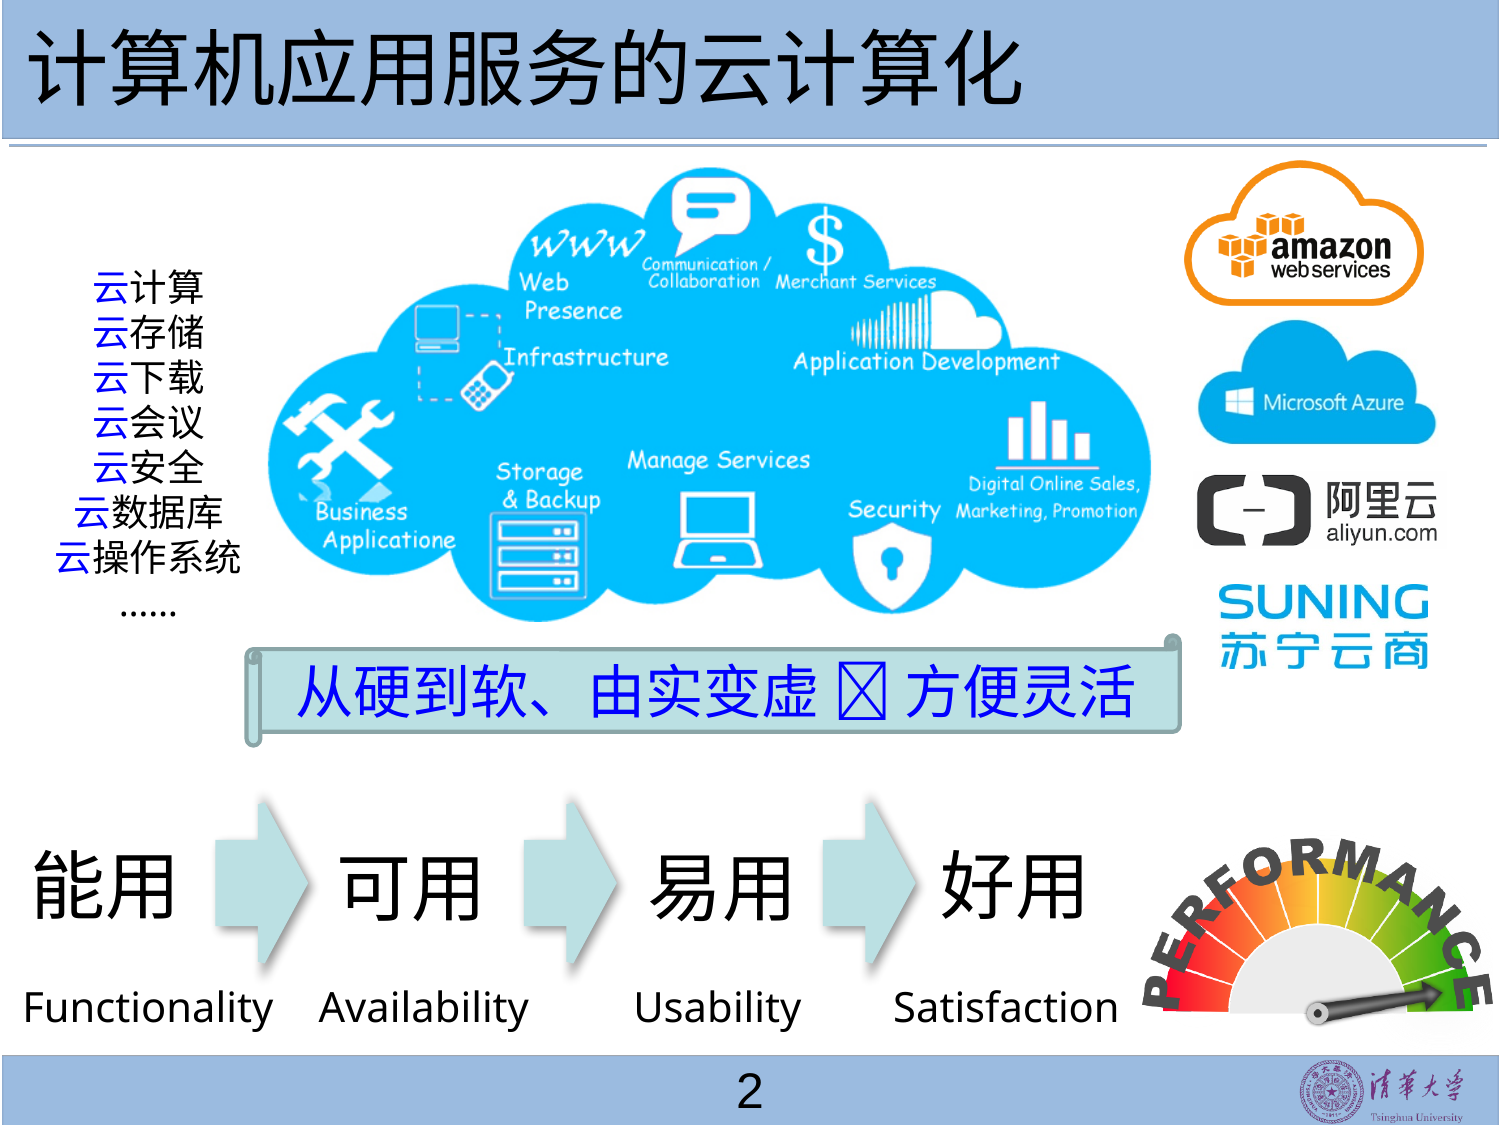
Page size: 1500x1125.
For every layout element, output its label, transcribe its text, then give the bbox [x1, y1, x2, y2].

picture [857, 320, 871, 348]
picture [1025, 508, 1042, 522]
picture [623, 350, 631, 365]
picture [1051, 354, 1059, 369]
picture [758, 456, 767, 467]
picture [794, 353, 807, 369]
picture [873, 354, 881, 369]
picture [995, 357, 1036, 375]
picture [1115, 508, 1120, 516]
picture [661, 278, 668, 287]
picture [956, 504, 970, 517]
picture [801, 455, 809, 468]
text_box [826, 804, 912, 962]
picture [1401, 584, 1429, 613]
picture [681, 278, 687, 287]
picture [1011, 476, 1023, 490]
text_box 可用 [321, 833, 513, 939]
picture [811, 357, 821, 375]
picture [566, 490, 575, 508]
picture [359, 483, 391, 502]
picture [728, 276, 734, 287]
picture [824, 357, 834, 375]
picture [1008, 417, 1024, 460]
picture [557, 273, 568, 291]
picture [527, 489, 550, 508]
picture [1195, 317, 1439, 448]
picture [599, 354, 608, 365]
text_box 从硬到软、由实变虚  方便灵活 [244, 633, 1182, 748]
picture [553, 496, 562, 508]
picture [916, 279, 926, 288]
text_box [527, 804, 613, 962]
picture [776, 456, 785, 468]
picture [939, 357, 949, 369]
picture [628, 451, 670, 468]
picture [420, 536, 429, 548]
picture [901, 279, 907, 287]
picture [0, 0, 1500, 147]
picture [600, 307, 609, 318]
picture [489, 512, 587, 600]
picture [799, 279, 809, 288]
picture [657, 353, 668, 365]
picture [973, 503, 1008, 517]
picture [923, 352, 936, 370]
picture [849, 500, 875, 518]
picture [878, 505, 899, 517]
picture [1219, 584, 1230, 591]
picture [792, 279, 799, 287]
picture [718, 451, 755, 468]
picture [505, 348, 515, 365]
picture [1051, 420, 1067, 460]
picture [570, 229, 607, 257]
picture [673, 492, 763, 568]
picture [323, 531, 337, 547]
picture [588, 353, 596, 365]
picture [531, 229, 569, 257]
picture [718, 278, 726, 287]
picture [1046, 481, 1053, 489]
picture [1011, 505, 1017, 517]
picture [1074, 433, 1090, 460]
text_box Satisfaction [878, 973, 1137, 1039]
picture [553, 352, 574, 365]
picture [887, 279, 901, 288]
text_box Availability [358, 973, 607, 1039]
picture [611, 353, 620, 365]
picture [787, 456, 798, 468]
picture [861, 357, 871, 369]
picture [513, 464, 521, 479]
picture [698, 261, 704, 270]
picture [1219, 584, 1429, 669]
picture [299, 494, 307, 501]
picture [1093, 483, 1107, 490]
picture [536, 467, 545, 479]
picture [752, 278, 757, 287]
picture [785, 275, 790, 288]
picture [890, 357, 900, 369]
picture [1061, 481, 1072, 490]
picture [1054, 504, 1059, 517]
picture [246, 160, 1424, 622]
picture [902, 505, 910, 517]
picture [1039, 357, 1049, 369]
picture [460, 360, 514, 411]
picture [841, 277, 855, 288]
picture [685, 456, 708, 474]
text_box 云计算 云存储 云下载 云会议 云安全 云数据库 云操作系统 …… [18, 256, 279, 632]
picture [563, 306, 571, 318]
text_box 好用 [925, 830, 1117, 936]
picture [1031, 476, 1042, 489]
picture [608, 229, 645, 257]
picture [527, 301, 536, 318]
picture [904, 357, 913, 369]
picture [547, 467, 582, 486]
picture [742, 278, 749, 287]
picture [910, 279, 917, 288]
picture [378, 536, 387, 548]
picture [866, 275, 884, 287]
picture [729, 259, 734, 270]
picture [750, 262, 757, 269]
picture [634, 353, 643, 365]
picture [672, 177, 750, 257]
picture [1031, 402, 1046, 460]
picture [402, 532, 411, 548]
picture [1235, 648, 1252, 669]
picture [361, 507, 395, 520]
picture [415, 305, 460, 353]
text_box [218, 804, 305, 962]
picture [587, 307, 597, 318]
picture [1120, 508, 1136, 517]
picture [433, 536, 455, 548]
picture [643, 261, 695, 270]
picture [1082, 508, 1097, 517]
picture [539, 306, 560, 319]
picture [1106, 505, 1112, 516]
picture [1193, 470, 1448, 549]
picture [1060, 506, 1070, 516]
picture [899, 291, 1002, 369]
picture [577, 350, 584, 365]
picture [574, 306, 584, 319]
picture [518, 353, 528, 365]
text_box 能用 [15, 830, 207, 936]
picture [530, 347, 539, 366]
picture [875, 311, 884, 349]
picture [343, 507, 352, 520]
picture [1075, 481, 1082, 490]
picture [920, 502, 940, 523]
picture [719, 262, 726, 270]
picture [1114, 477, 1124, 490]
picture [610, 306, 622, 319]
text_box Functionality [7, 973, 358, 1039]
picture [1105, 481, 1110, 489]
picture [283, 394, 394, 520]
picture [988, 481, 995, 492]
picture [690, 274, 707, 287]
picture [677, 274, 681, 286]
picture [832, 279, 838, 288]
picture [996, 466, 1099, 470]
picture [849, 357, 858, 369]
picture [1399, 656, 1414, 661]
picture [390, 536, 400, 548]
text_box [0, 1054, 1500, 1125]
picture [1128, 480, 1134, 490]
text_box Usability [618, 973, 857, 1039]
picture [542, 353, 550, 365]
picture [707, 278, 716, 287]
picture [341, 535, 363, 553]
picture [578, 496, 587, 508]
picture [1072, 508, 1079, 517]
picture [331, 508, 340, 520]
picture [776, 275, 785, 288]
picture [811, 279, 817, 287]
picture [503, 490, 516, 508]
picture [1142, 830, 1493, 1059]
picture [970, 476, 977, 491]
picture [520, 273, 541, 291]
picture [1391, 645, 1422, 669]
picture [952, 357, 973, 369]
text_box 易用 [633, 833, 824, 939]
picture [523, 468, 533, 480]
picture [497, 463, 510, 480]
picture [398, 507, 407, 520]
picture [542, 278, 554, 291]
picture [590, 496, 600, 514]
picture [1003, 478, 1008, 489]
picture [673, 456, 683, 468]
